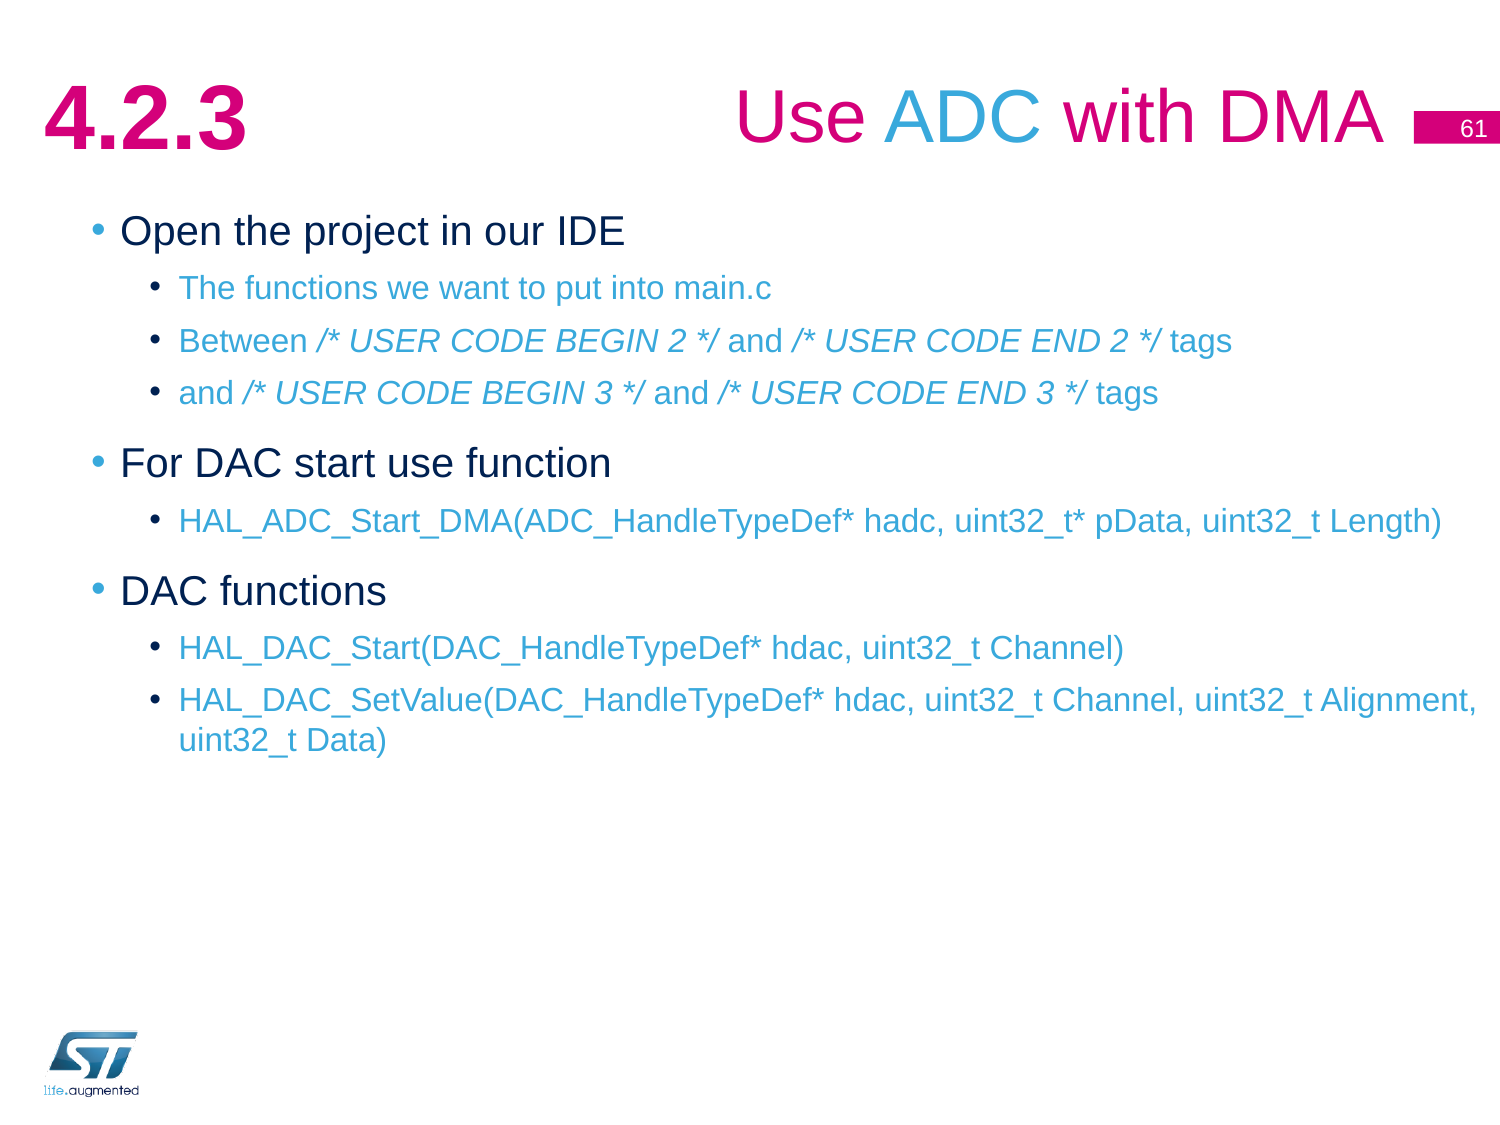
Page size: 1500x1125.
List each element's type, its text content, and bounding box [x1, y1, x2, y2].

title Use ADC with DMA [74, 18, 1400, 196]
text_box 4.2.3 [29, 19, 313, 207]
slide_number 61 [1413, 111, 1500, 144]
list Open the project in our IDE The functions we want to put into main.c Between /* USER CODE BEGIN 2 */ and /* USER CODE END 2 */ tags and /* USER CODE BEGIN 3 */ and /* USER CODE END 3 */ tags For DAC start use function HAL_ADC_Start_DMA(ADC_HandleTypeDef* hadc, uint32_t* pData, uint32_t Length) DAC functions HAL_DAC_Start(DAC_HandleTypeDef* hdac, uint32_t Channel) HAL_DAC_SetValue(DAC_HandleTypeDef* hdac, uint32_t Channel, uint32_t Alignment, uint32_t Data) [75, 196, 1500, 773]
picture [36, 1022, 147, 1103]
